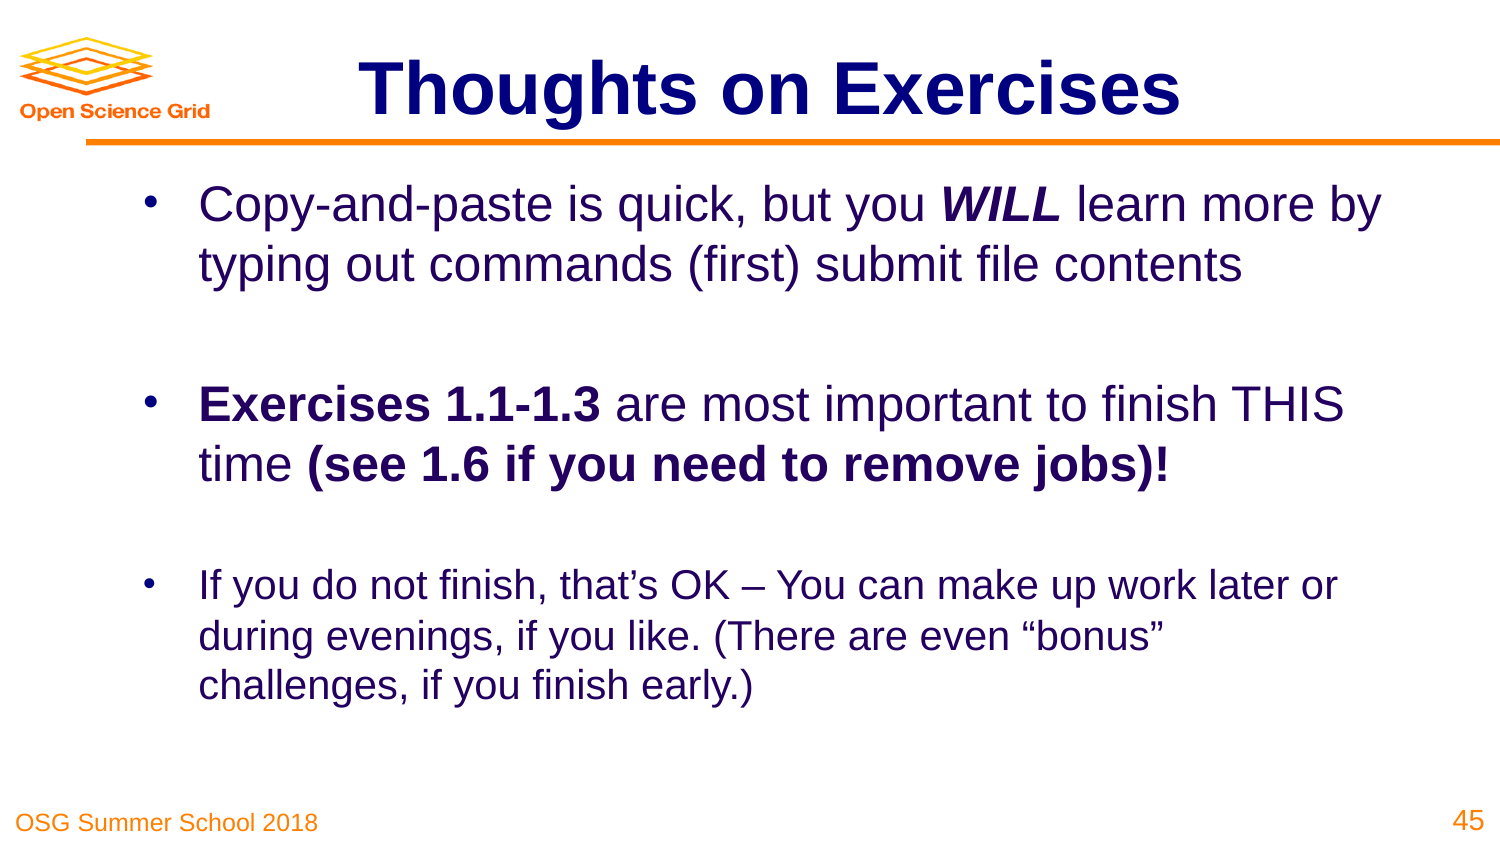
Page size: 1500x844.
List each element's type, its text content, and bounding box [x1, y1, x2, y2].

list Copy-and-paste is quick, but you WILL learn more by typing out commands (first) submit file contents Exercises 1.1-1.3 are most important to finish THIS time (see 1.6 if you need to remove jobs)! If you do not finish, that’s OK – You can make up work later or during evenings, if you like. (There are even “bonus” challenges, if you finish early.) [127, 164, 1403, 741]
picture [0, 20, 201, 134]
slide_number 45 [1430, 787, 1500, 844]
title Thoughts on Exercises [201, 14, 1342, 155]
